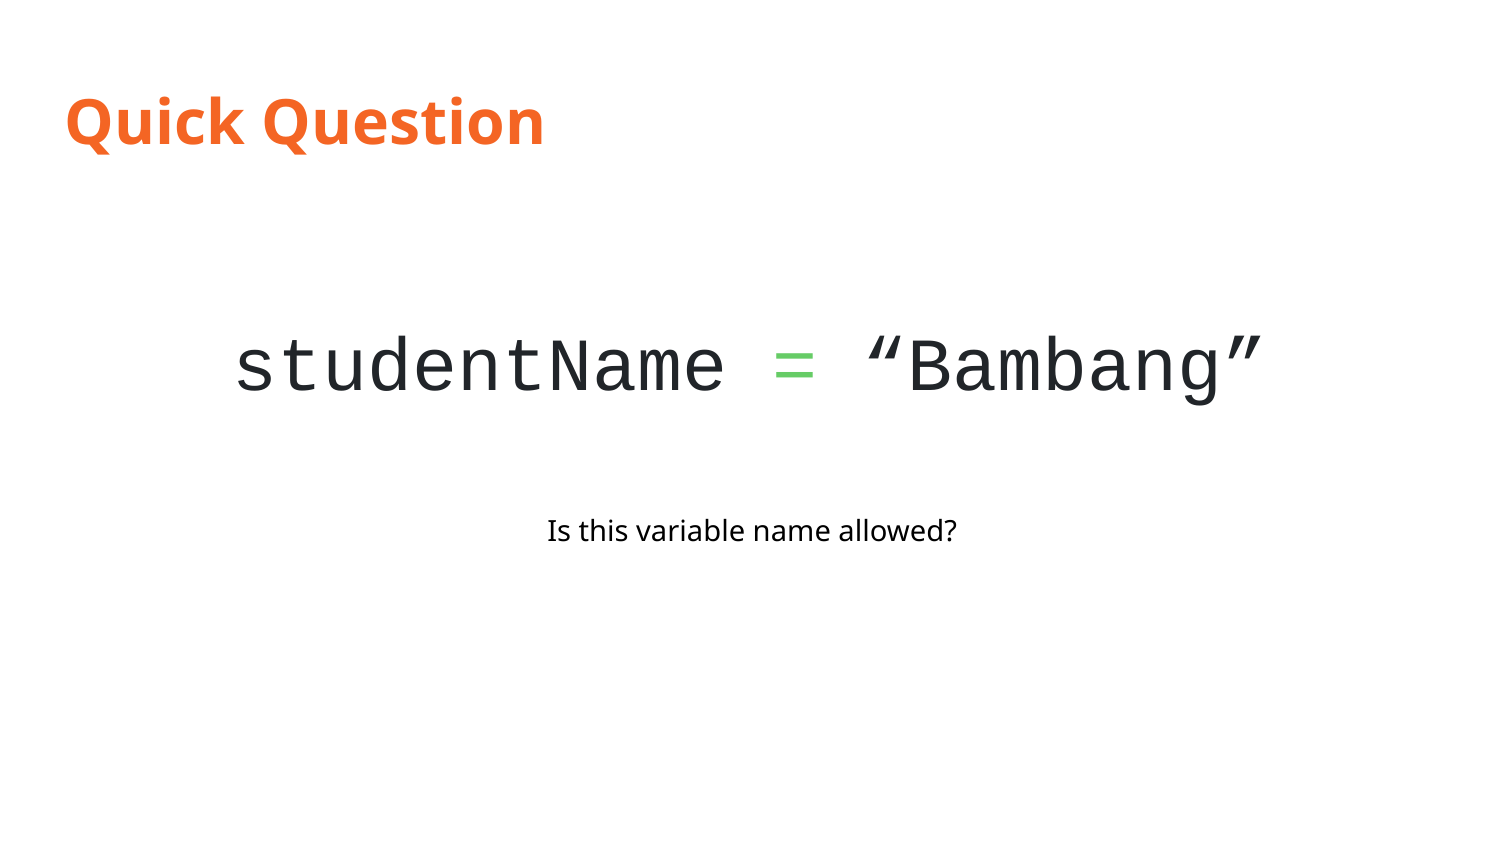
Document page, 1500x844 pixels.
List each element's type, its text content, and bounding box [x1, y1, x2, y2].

text_box Is this variable name allowed? [412, 497, 1093, 563]
text_box studentName = “Bambang” [175, 300, 1325, 421]
title Quick Question [49, 67, 1448, 173]
